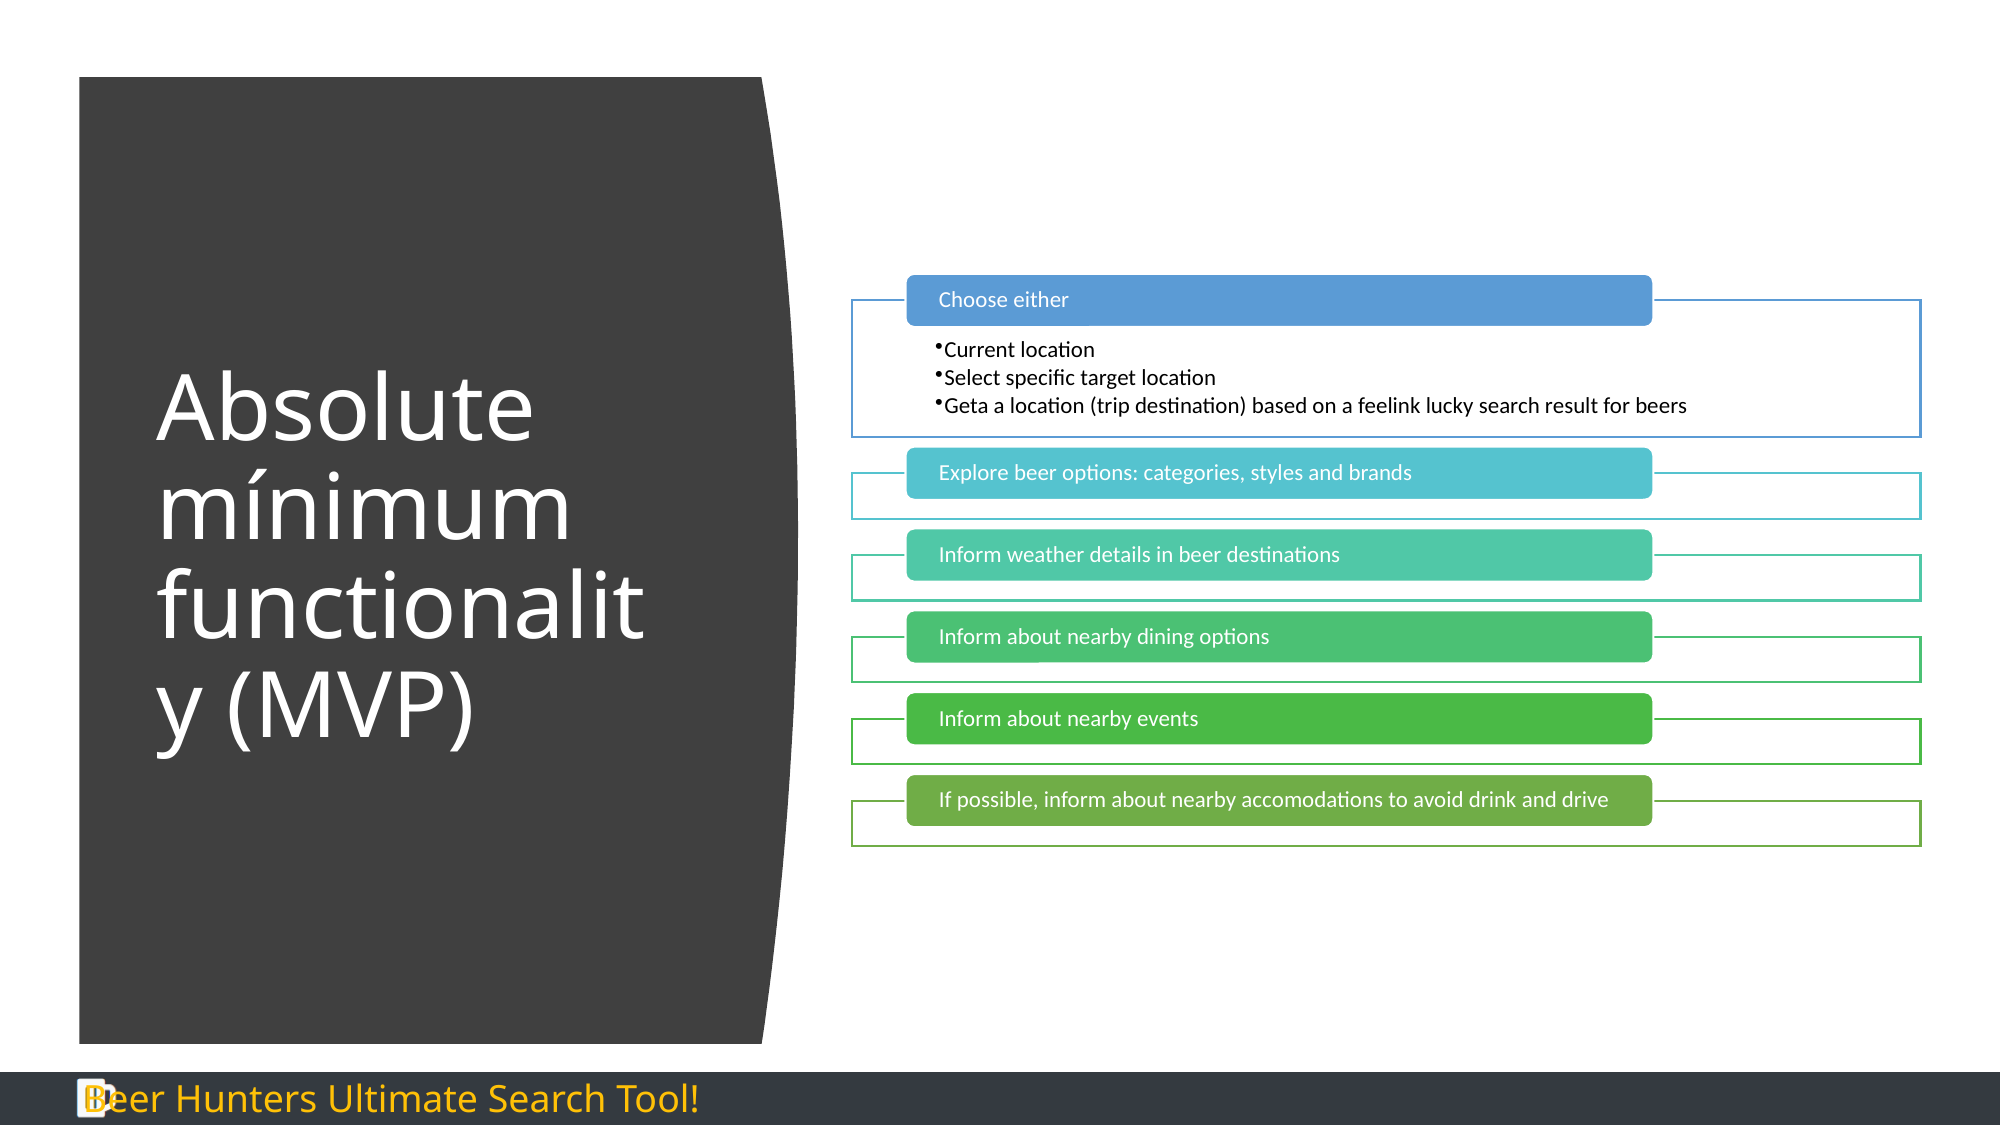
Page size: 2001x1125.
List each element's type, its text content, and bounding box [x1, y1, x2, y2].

text_box [78, 76, 800, 1045]
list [852, 77, 1921, 1043]
picture [0, 1072, 2000, 1125]
title Absolute mínimum functionality (MVP) [141, 166, 702, 953]
